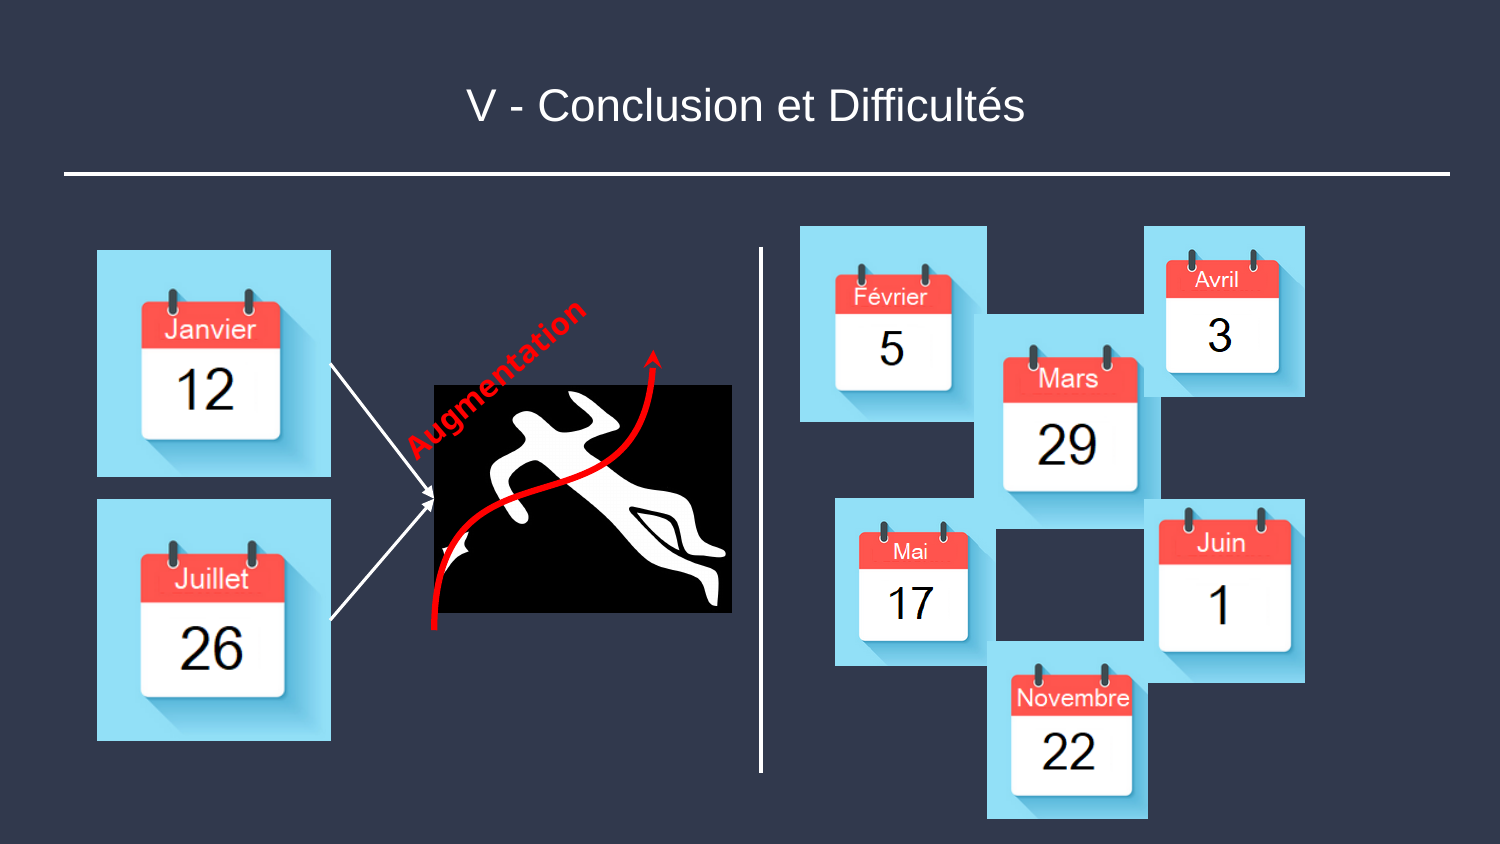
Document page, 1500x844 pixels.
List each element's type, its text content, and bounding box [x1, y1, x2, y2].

text_box Augmentation [442, 256, 628, 378]
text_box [403, 380, 685, 600]
picture [435, 385, 732, 613]
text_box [329, 363, 435, 498]
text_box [329, 498, 435, 621]
picture [96, 499, 331, 742]
picture [96, 249, 331, 478]
list V - Conclusion et Difficultés [26, 60, 1466, 166]
picture [799, 226, 1305, 819]
